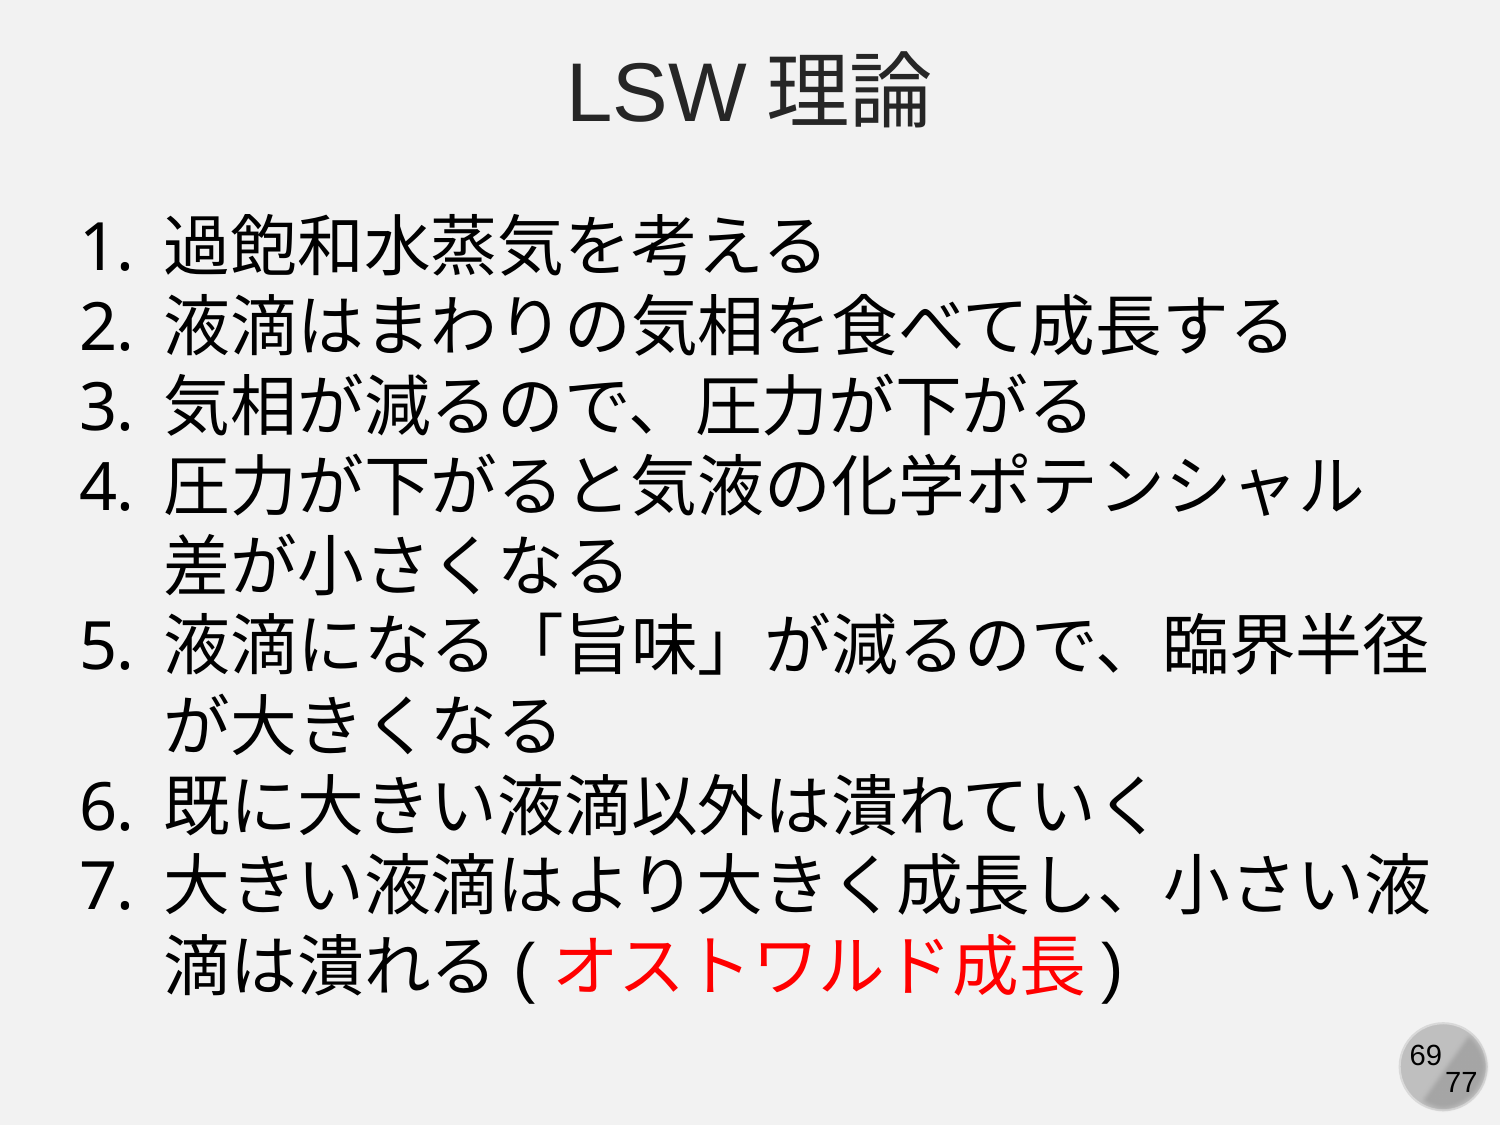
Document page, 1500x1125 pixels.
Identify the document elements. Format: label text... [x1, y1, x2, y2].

list LSW理論 [0, 31, 1500, 155]
text_box 過飽和水蒸気を考える 液滴はまわりの気相を食べて成長する 気相が減るので、圧力が下がる 圧力が下がると気液の化学ポテンシャル差が小さくなる 液滴になる「旨味」が減るので、臨界半径が大きくなる 既に大きい液滴以外は潰れていく 大きい液滴はより大きく成長し、小さい液滴は潰れる(オストワルド成長) [64, 196, 1447, 1011]
